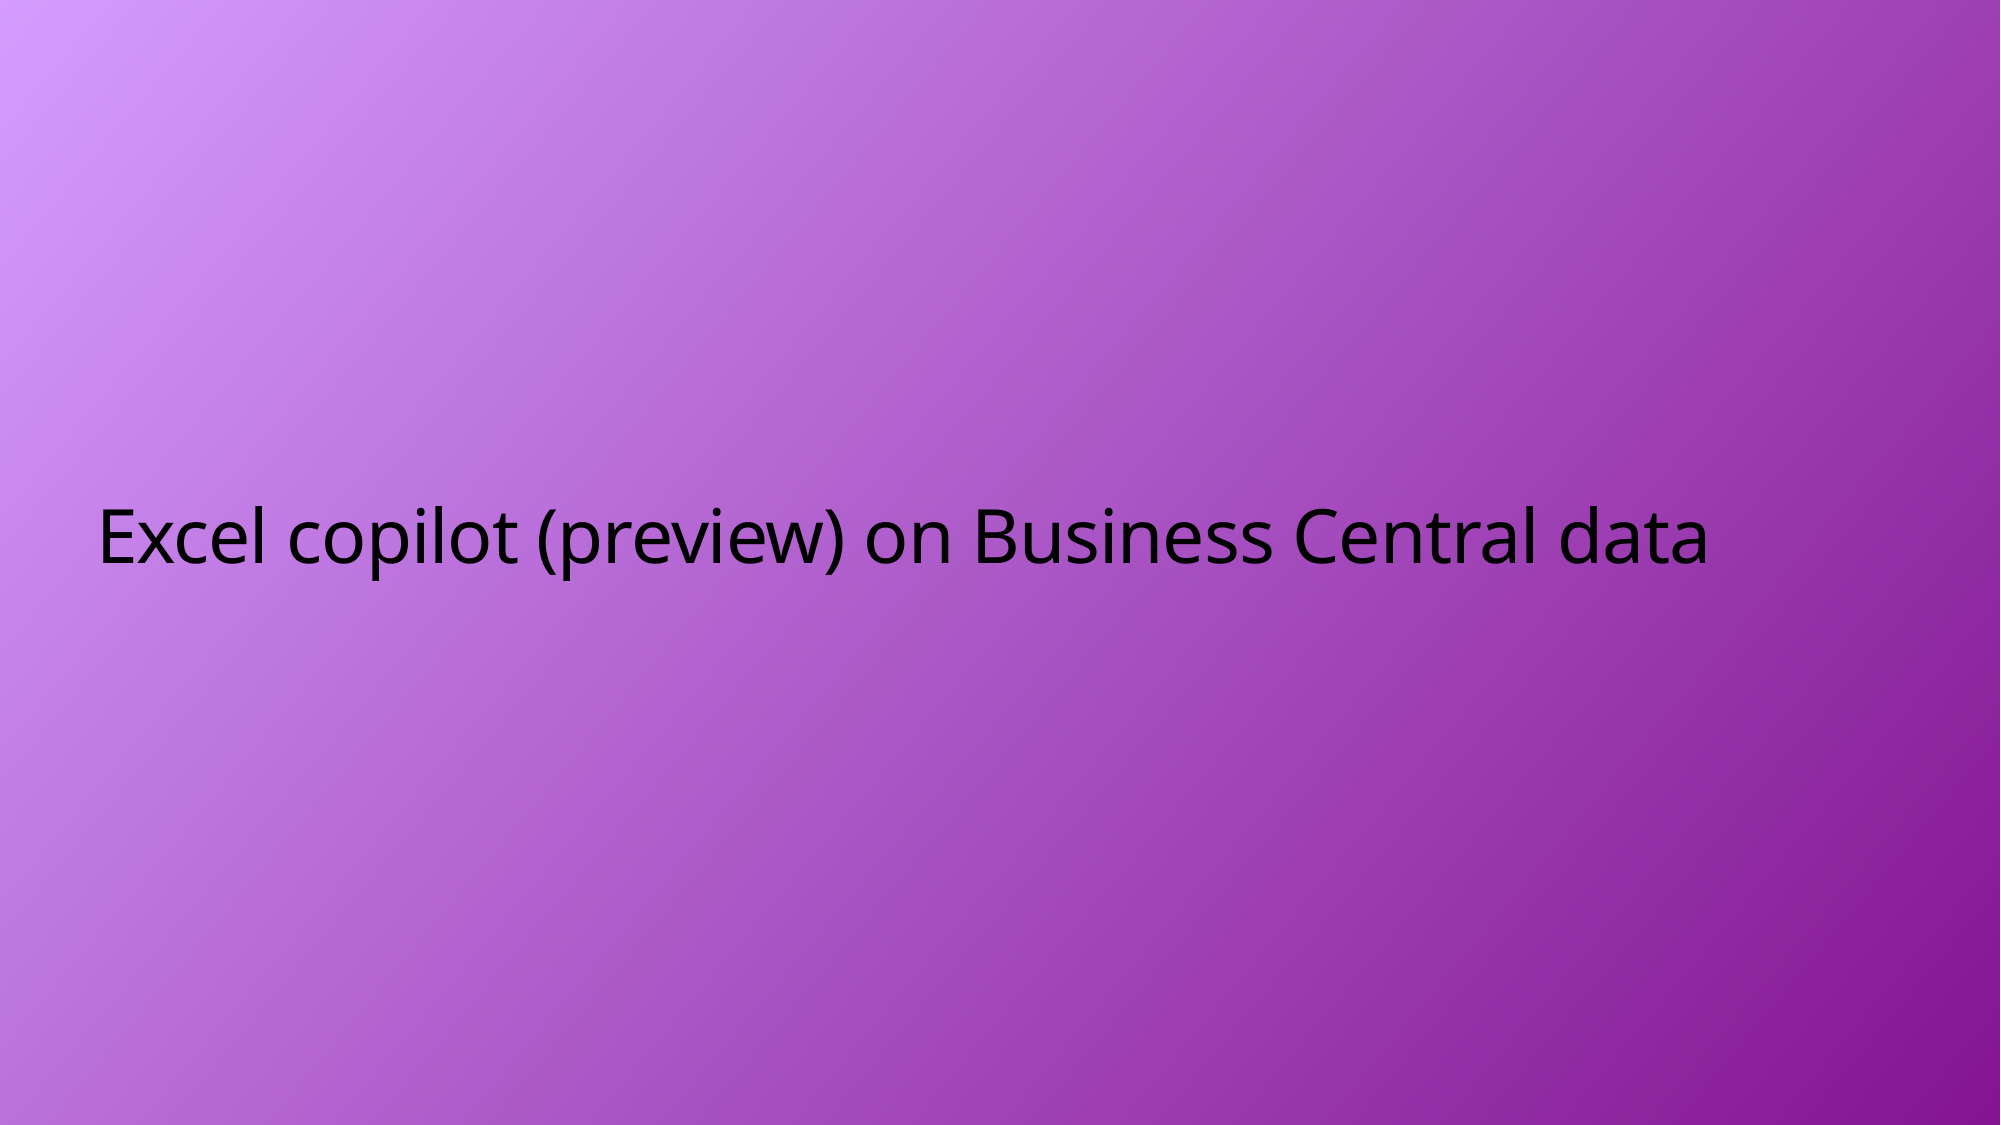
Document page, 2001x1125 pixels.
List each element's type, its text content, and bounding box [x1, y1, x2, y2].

title Excel copilot (preview) on Business Central data [96, 498, 1721, 580]
